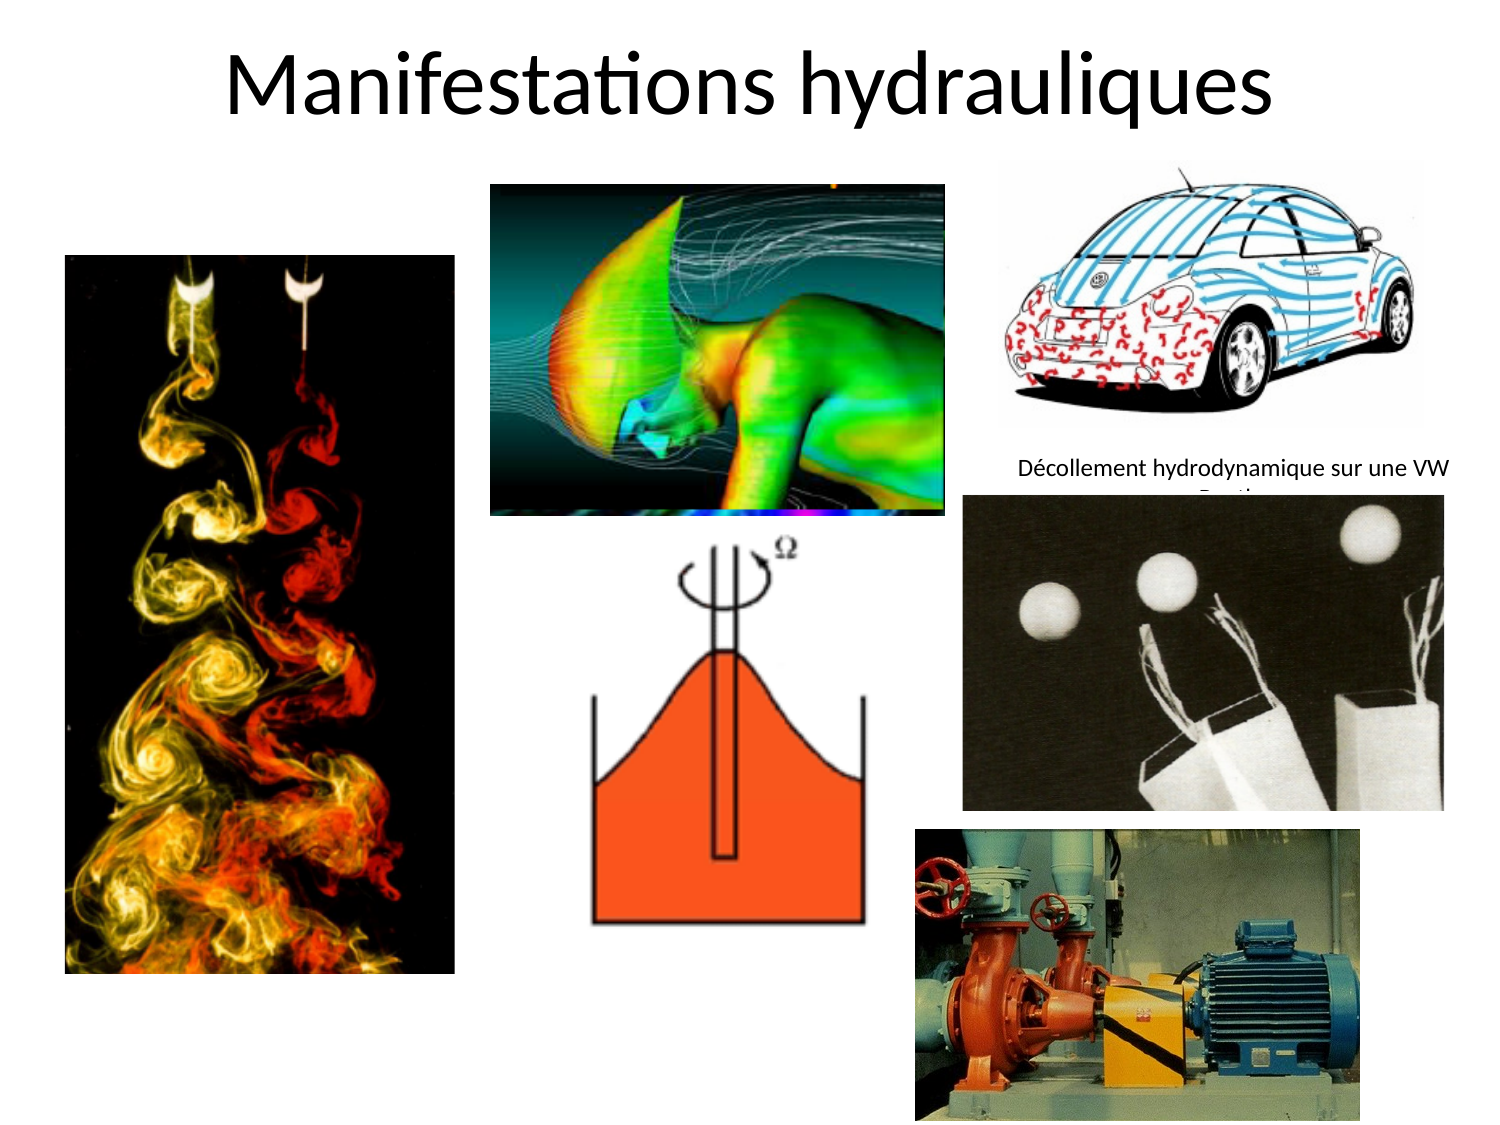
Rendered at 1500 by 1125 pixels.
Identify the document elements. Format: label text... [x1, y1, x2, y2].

text_box Décollement hydrodynamique sur une VW Beetle [968, 444, 1500, 519]
picture [64, 255, 455, 975]
title Manifestations hydrauliques [75, 0, 1425, 172]
picture [489, 184, 1361, 1121]
picture [997, 160, 1424, 428]
picture [962, 491, 1450, 811]
